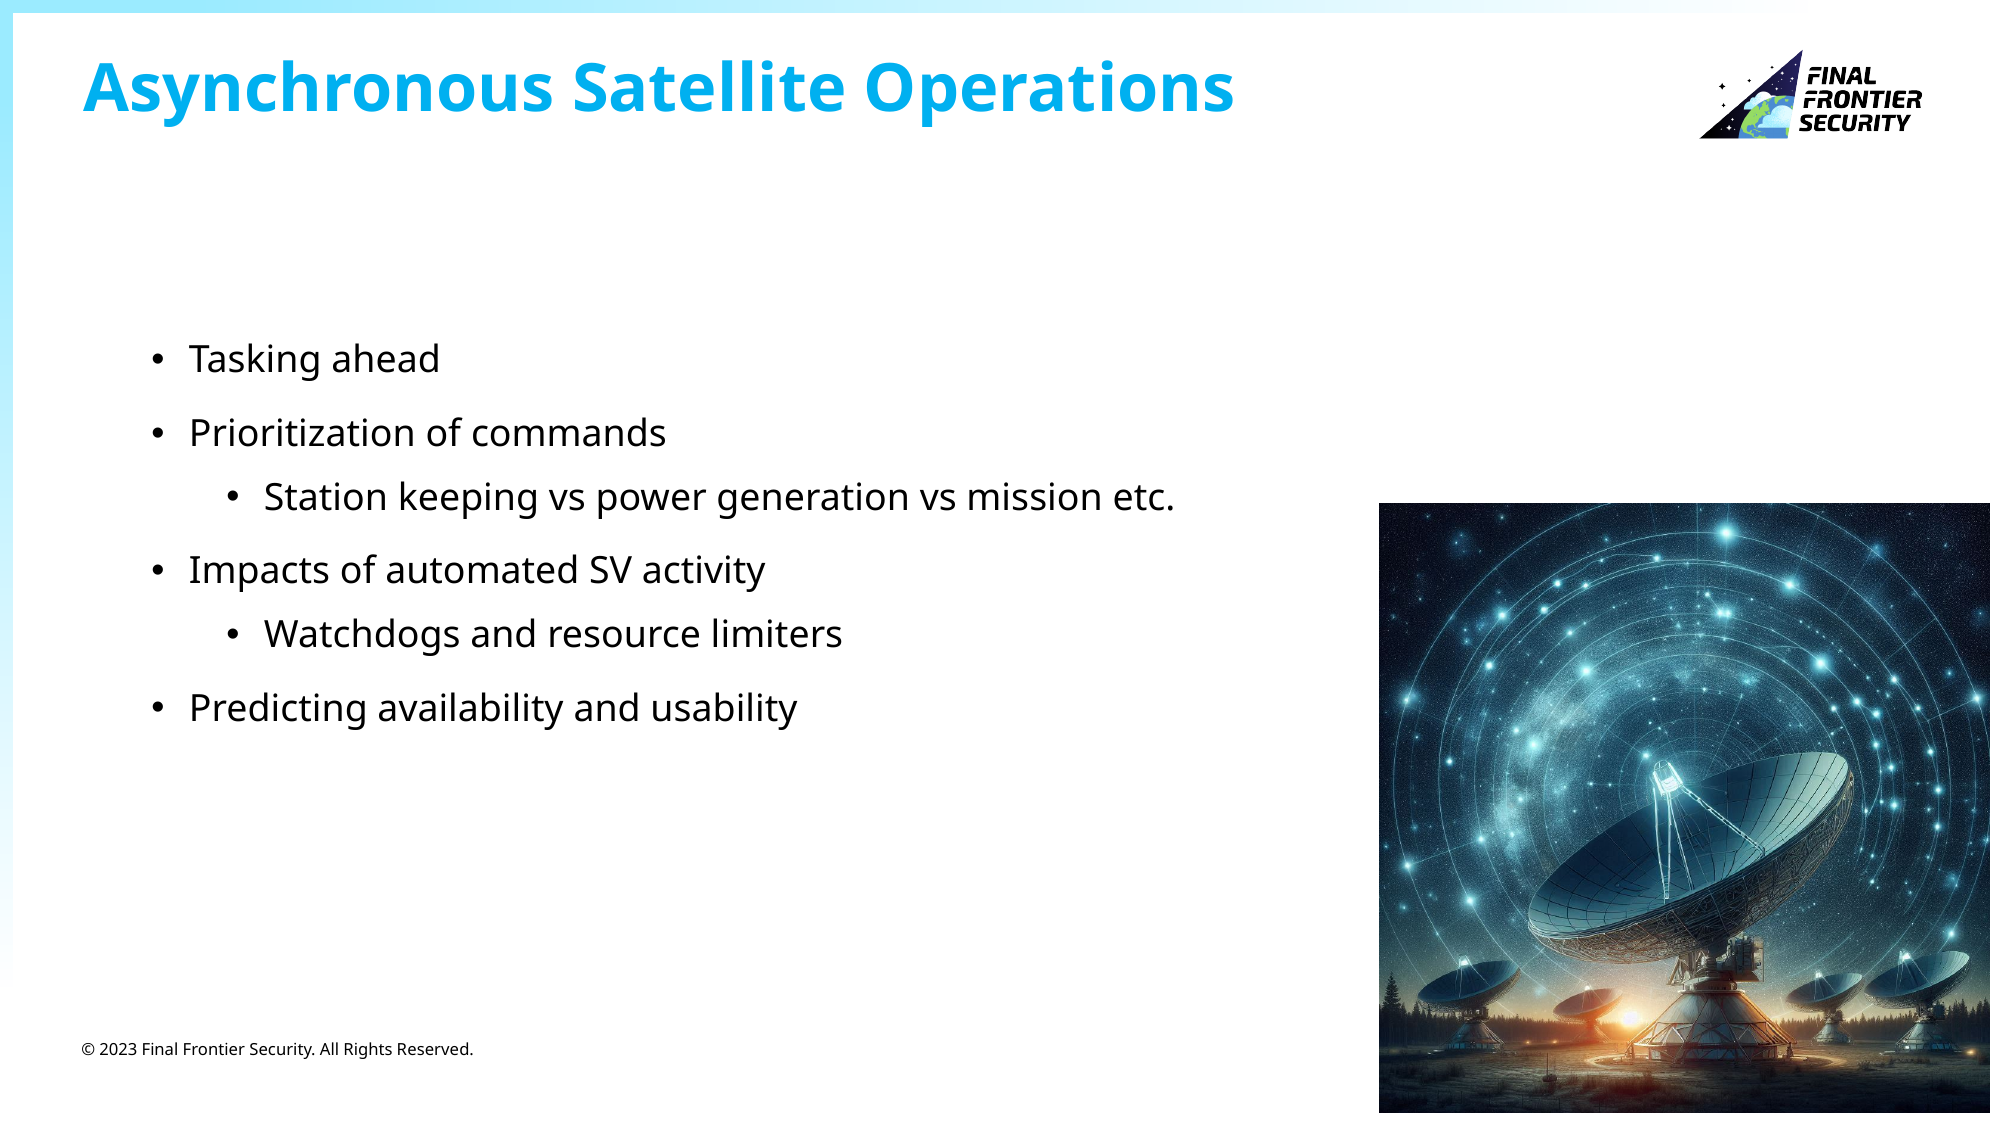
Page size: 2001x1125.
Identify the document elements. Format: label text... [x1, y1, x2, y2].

list Tasking ahead Prioritization of commands Station keeping vs power generation vs mission etc. Impacts of automated SV activity Watchdogs and resource limiters Predicting availability and usability [151, 340, 1850, 950]
picture [1690, 40, 1931, 148]
picture [1379, 503, 1990, 1113]
title Asynchronous Satellite Operations [83, 54, 1602, 220]
